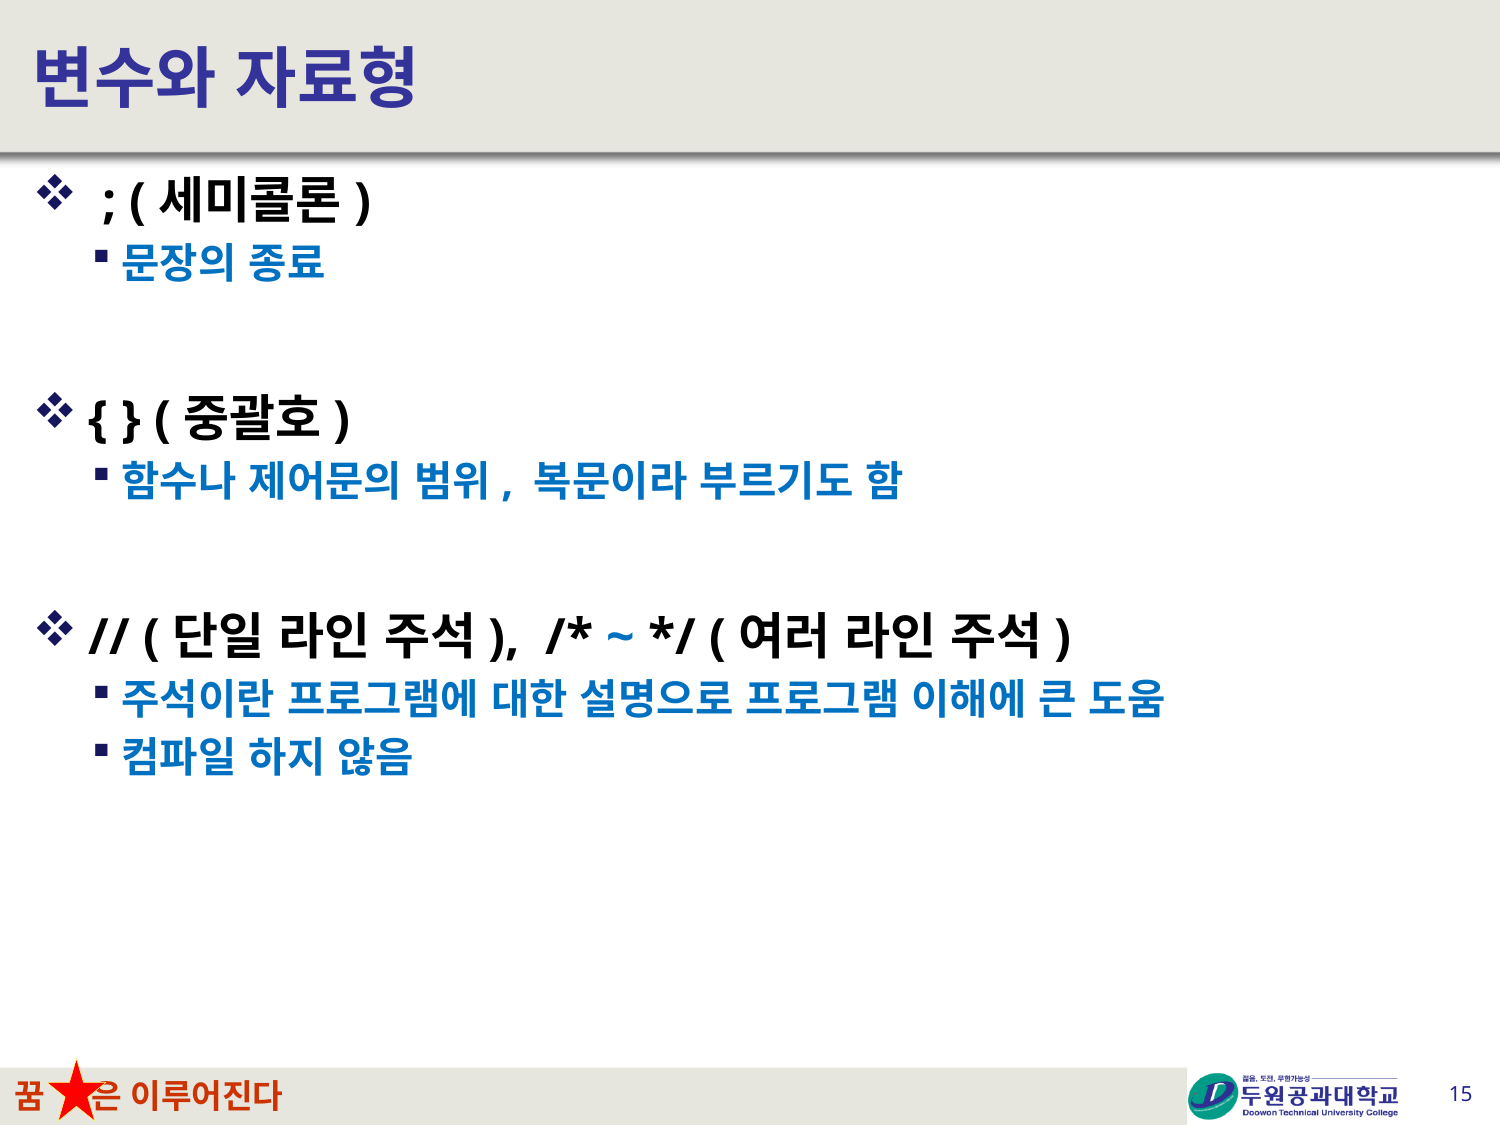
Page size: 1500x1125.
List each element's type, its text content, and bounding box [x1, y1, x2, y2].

picture [100, 1085, 113, 1090]
slide_number 15 [1399, 1071, 1488, 1119]
title 변수와 자료형 [17, 8, 1483, 142]
picture [0, 0, 1500, 173]
picture [0, 1066, 1400, 1125]
list ; (세미콜론) 문장의 종료 { } (중괄호) 함수나 제어문의 범위, 복문이라 부르기도 함 // (단일 라인 주석), /* ~ */ (여러 라인 주석) 주석이란 프로그램에 대한 설명으로 프로그램 이해에 큰 도움 컴파일 하지 않음 [17, 160, 1487, 1067]
